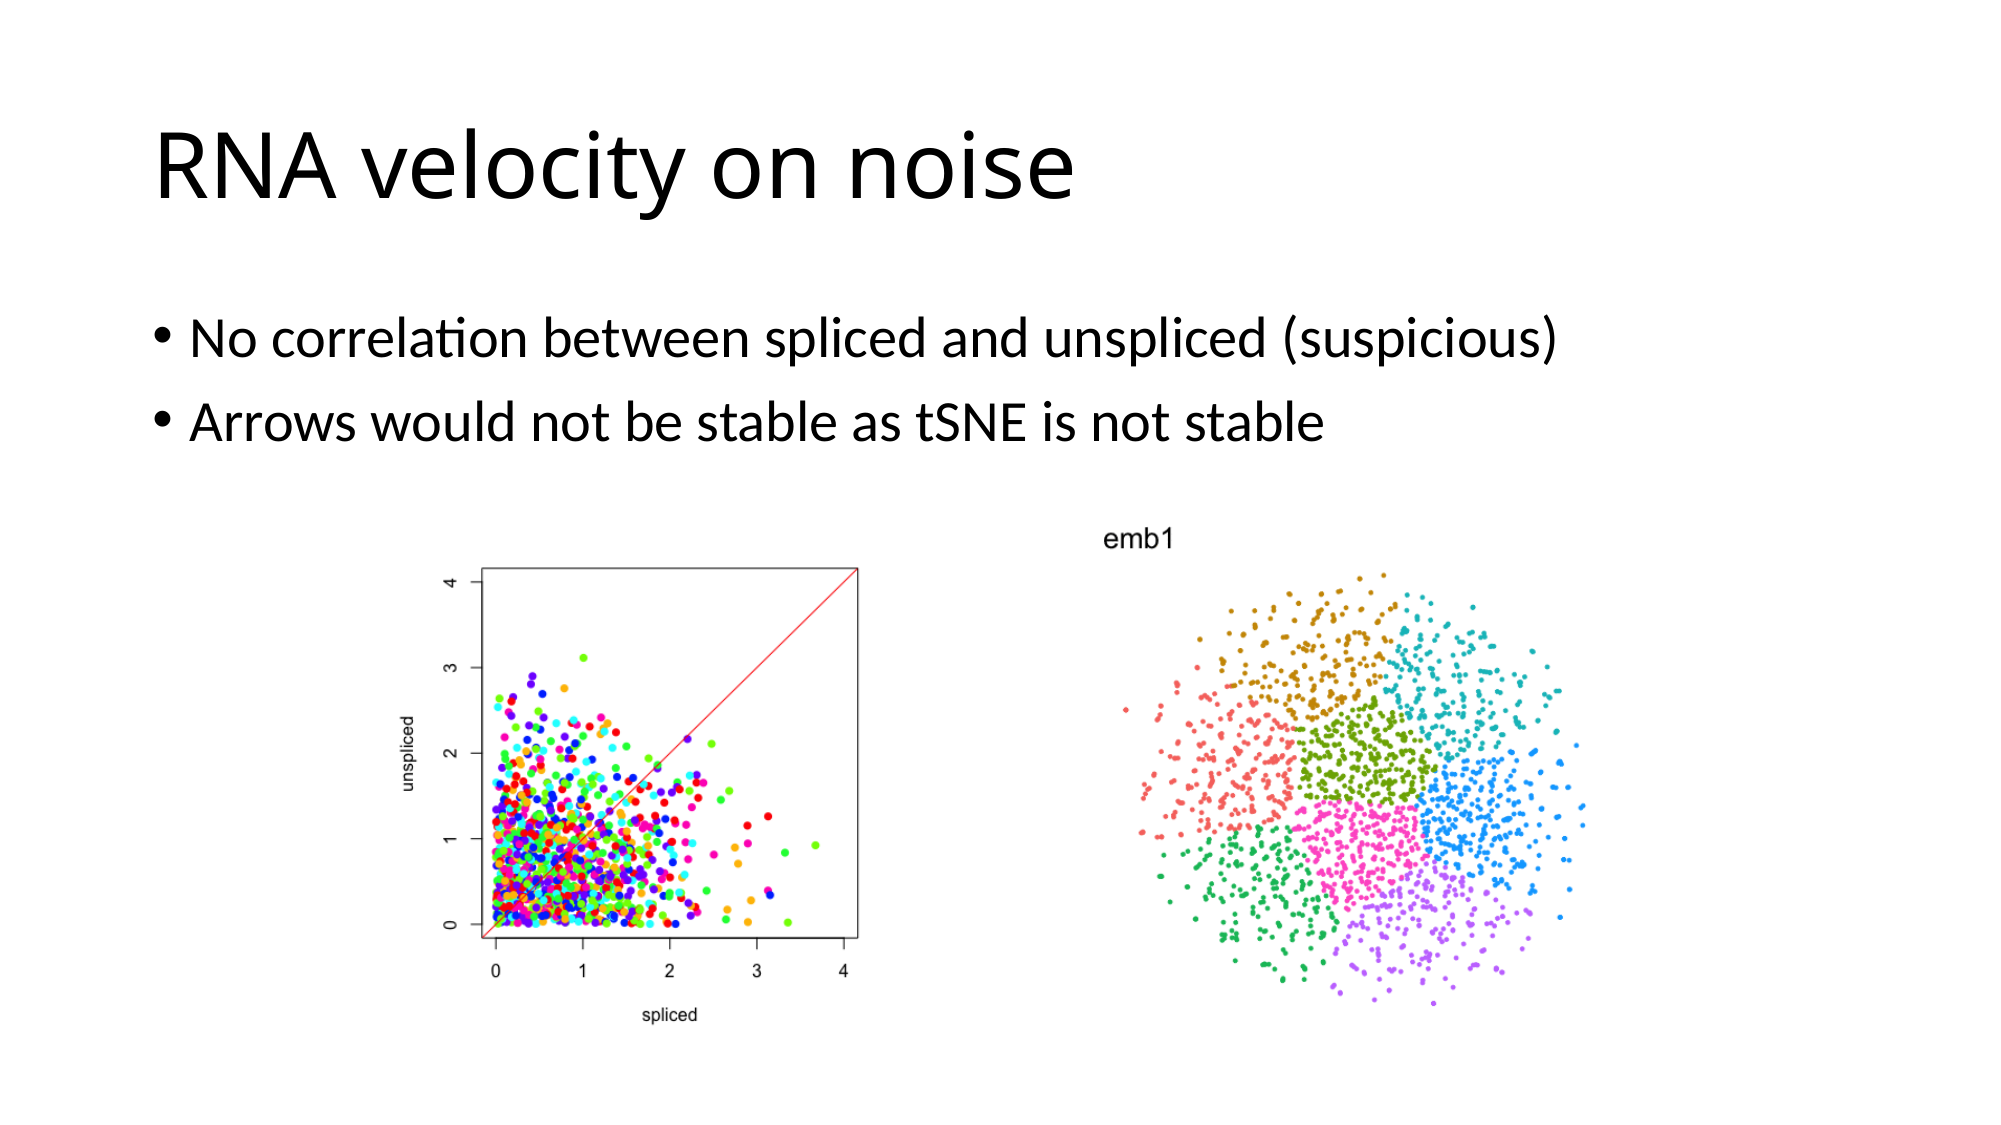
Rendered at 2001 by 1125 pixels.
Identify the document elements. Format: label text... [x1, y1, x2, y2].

list No correlation between spliced and unspliced (suspicious) Arrows would not be stable as tSNE is not stable [137, 299, 1863, 1014]
title RNA velocity on noise [137, 59, 1863, 278]
picture [394, 480, 903, 1048]
picture [1103, 521, 1606, 1025]
